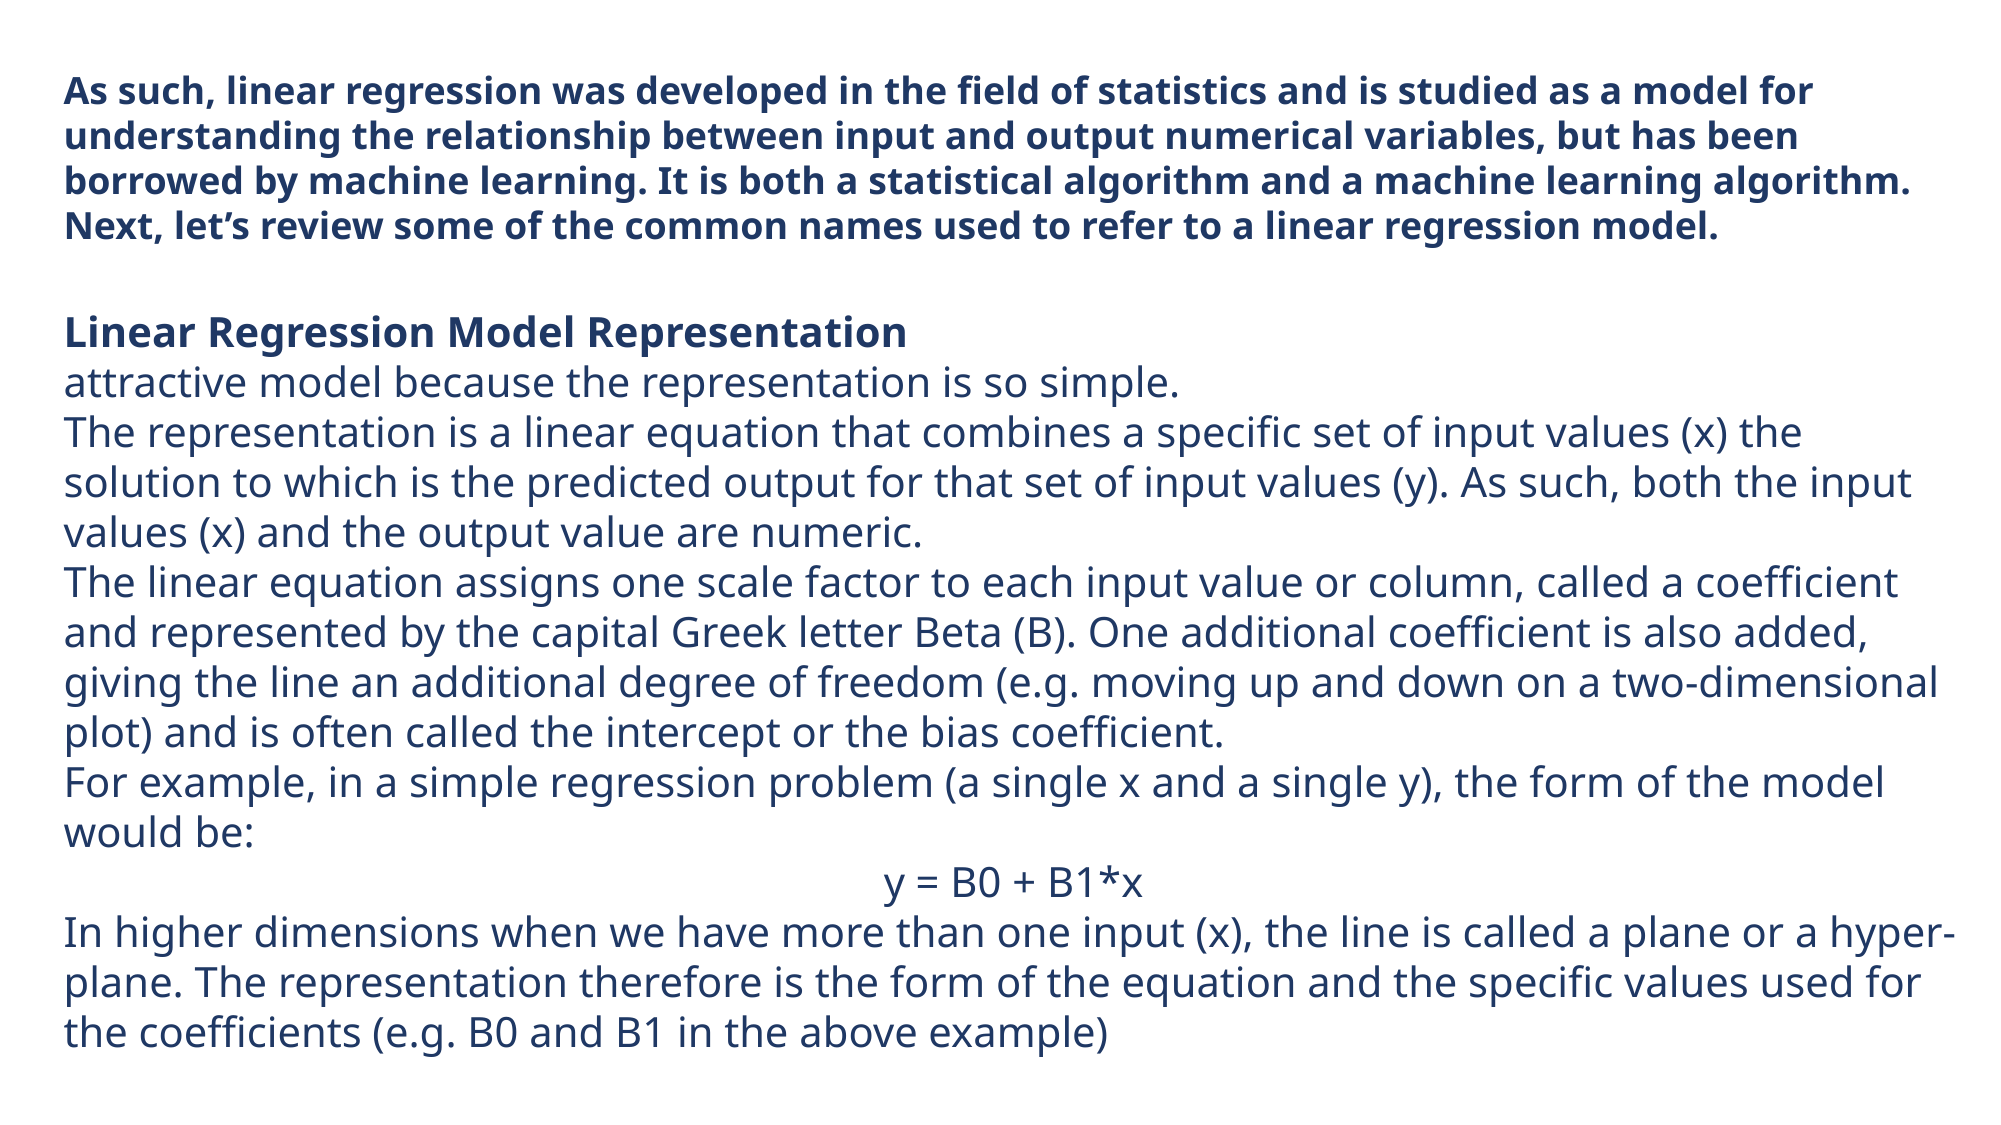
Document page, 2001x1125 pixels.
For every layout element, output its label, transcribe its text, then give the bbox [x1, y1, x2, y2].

text_box Linear Regression Model Representation attractive model because the representation is so simple. The representation is a linear equation that combines a specific set of input values (x) the solution to which is the predicted output for that set of input values (y). As such, both the input values (x) and the output value are numeric. The linear equation assigns one scale factor to each input value or column, called a coefficient and represented by the capital Greek letter Beta (B). One additional coefficient is also added, giving the line an additional degree of freedom (e.g. moving up and down on a two-dimensional plot) and is often called the intercept or the bias coefficient. For example, in a simple regression problem (a single x and a single y), the form of the model would be: y = B0 + B1*x In higher dimensions when we have more than one input (x), the line is called a plane or a hyper-plane. The representation therefore is the form of the equation and the specific values used for the coefficients (e.g. B0 and B1 in the above example) [48, 297, 1979, 1064]
text_box As such, linear regression was developed in the field of statistics and is studied as a model for understanding the relationship between input and output numerical variables, but has been borrowed by machine learning. It is both a statistical algorithm and a machine learning algorithm. Next, let’s review some of the common names used to refer to a linear regression model. [48, 59, 1942, 255]
